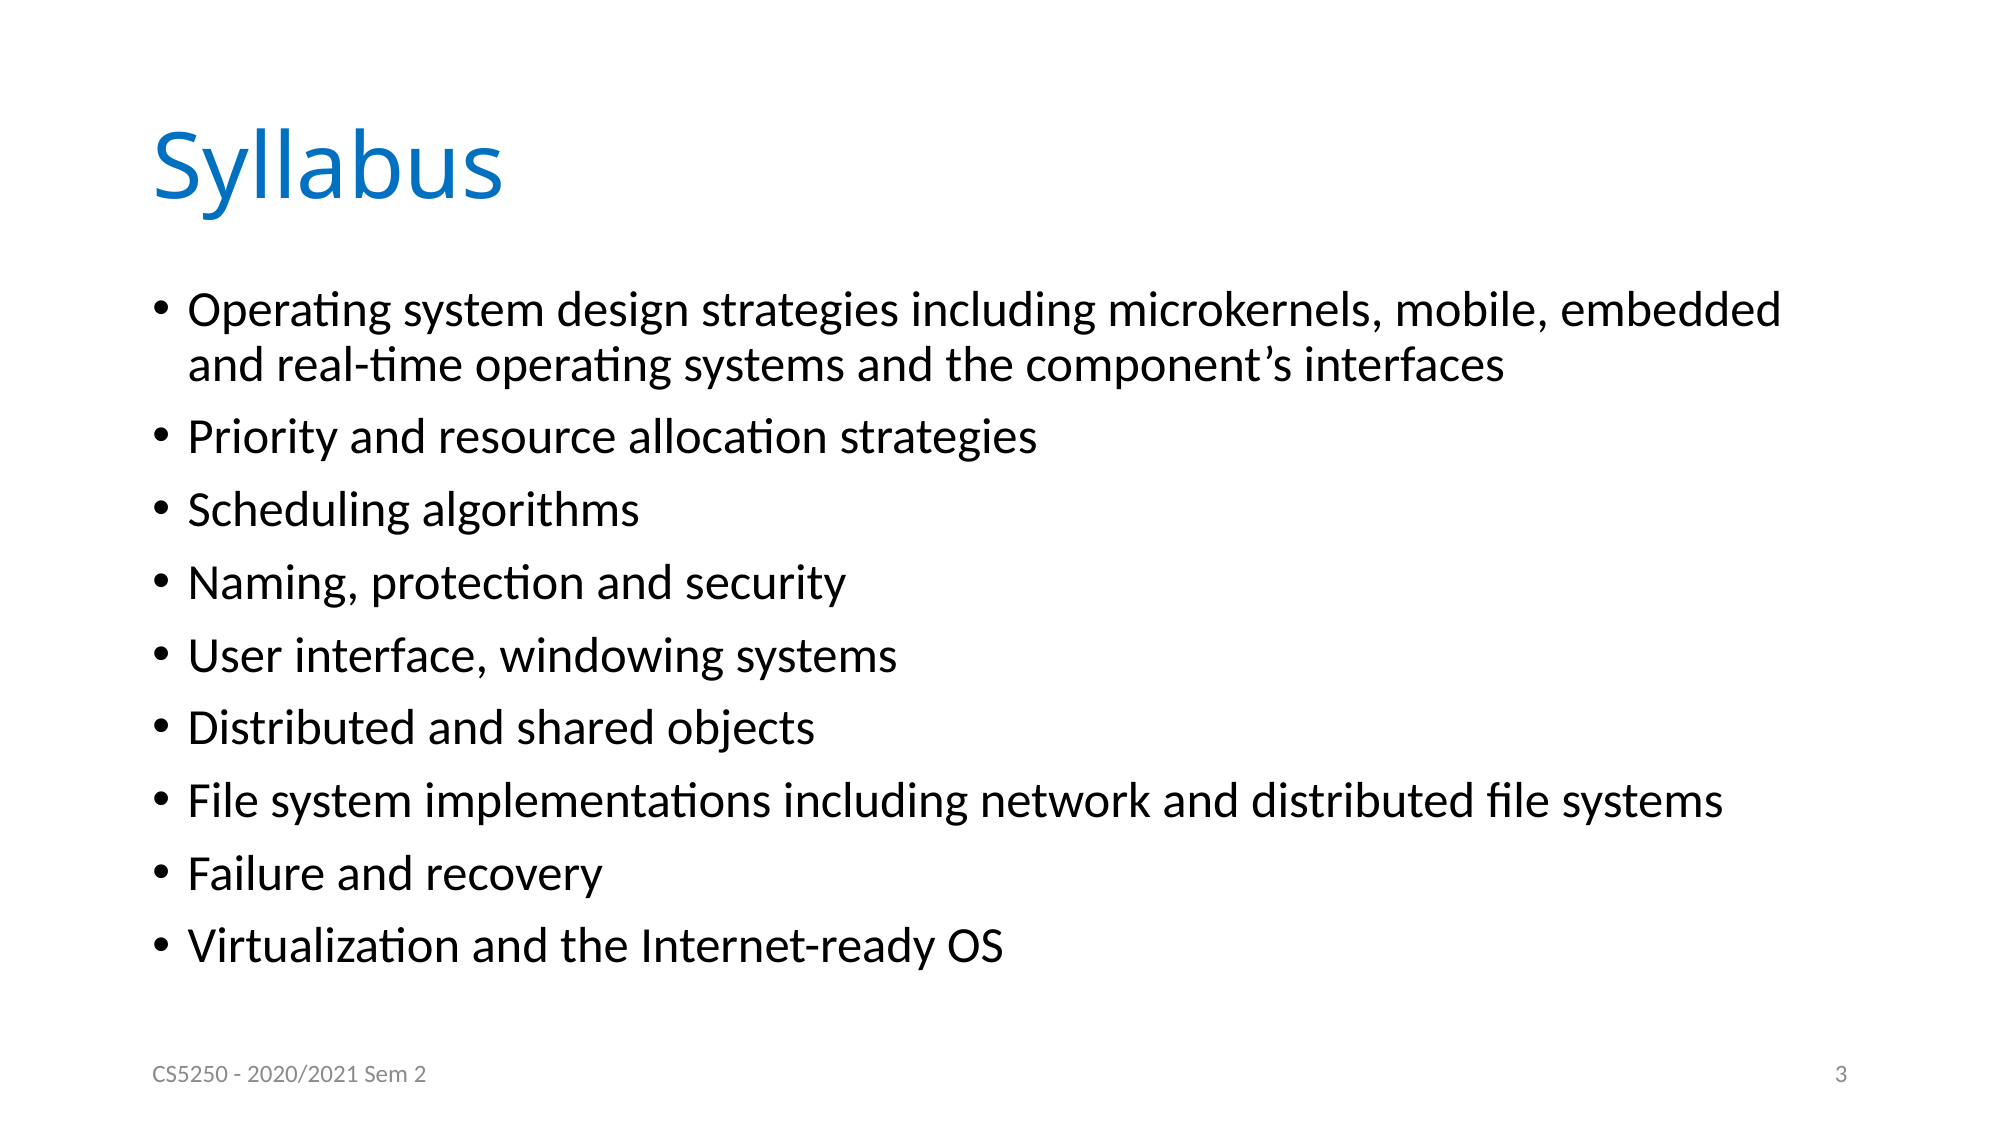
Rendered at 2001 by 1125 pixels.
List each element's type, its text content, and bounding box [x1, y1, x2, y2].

title Syllabus [137, 59, 1863, 275]
slide_number CS5250 - 2020/2021 Sem 2 [137, 1042, 588, 1103]
slide_number 3 [1412, 1042, 1863, 1103]
list Operating system design strategies including microkernels, mobile, embedded and real-time operating systems and the component’s interfaces Priority and resource allocation strategies Scheduling algorithms Naming, protection and security User interface, windowing systems Distributed and shared objects File system implementations including network and distributed file systems Failure and recovery Virtualization and the Internet-ready OS [137, 275, 1863, 989]
